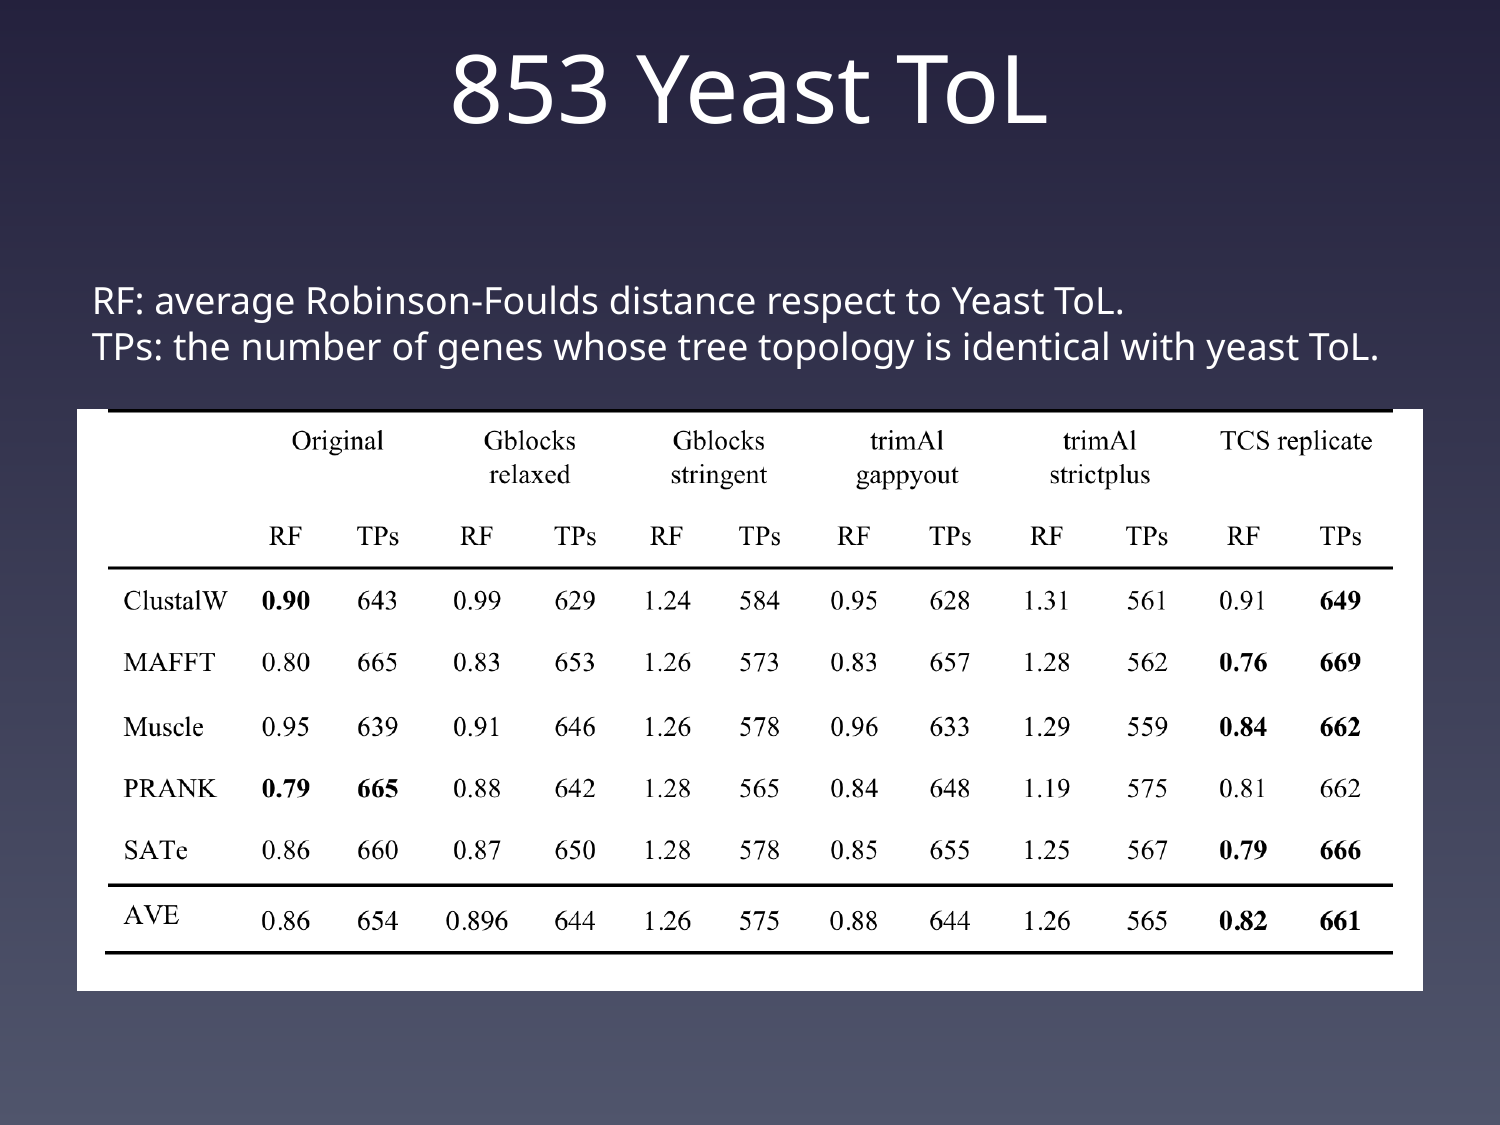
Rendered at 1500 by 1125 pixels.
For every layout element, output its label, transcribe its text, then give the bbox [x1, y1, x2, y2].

text_box RF: average Robinson-Foulds distance respect to Yeast ToL. TPs: the number of genes whose tree topology is identical with yeast ToL. [77, 270, 1423, 375]
title 853 Yeast ToL [100, 20, 1400, 151]
picture [76, 409, 1423, 991]
